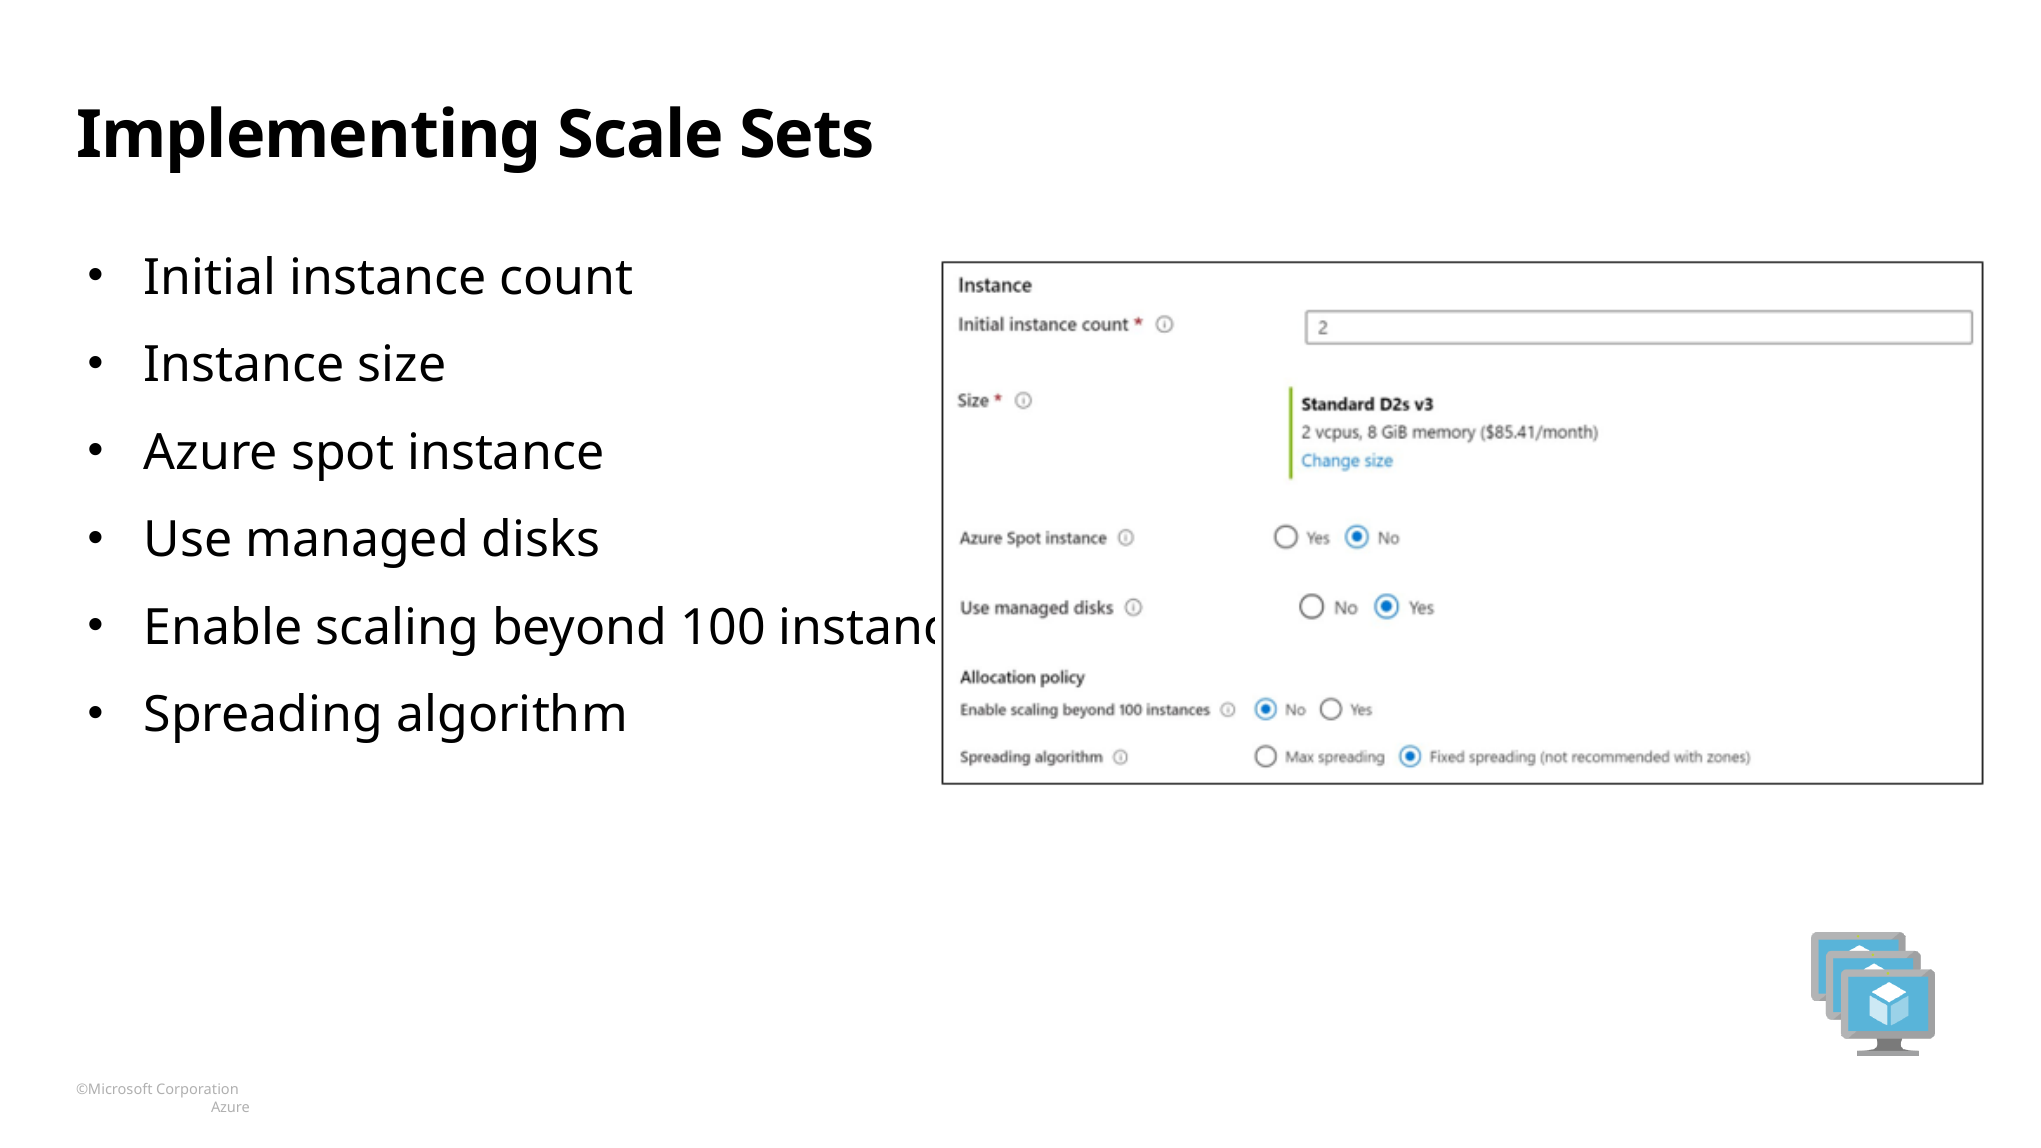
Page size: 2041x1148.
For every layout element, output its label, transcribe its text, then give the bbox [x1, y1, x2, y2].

picture [1811, 931, 1936, 1056]
picture [935, 253, 1996, 792]
title Implementing Scale Sets [76, 103, 1969, 172]
list Initial instance count Instance size Azure spot instance Use managed disks Enable scaling beyond 100 instances Spreading algorithm [87, 254, 1658, 835]
